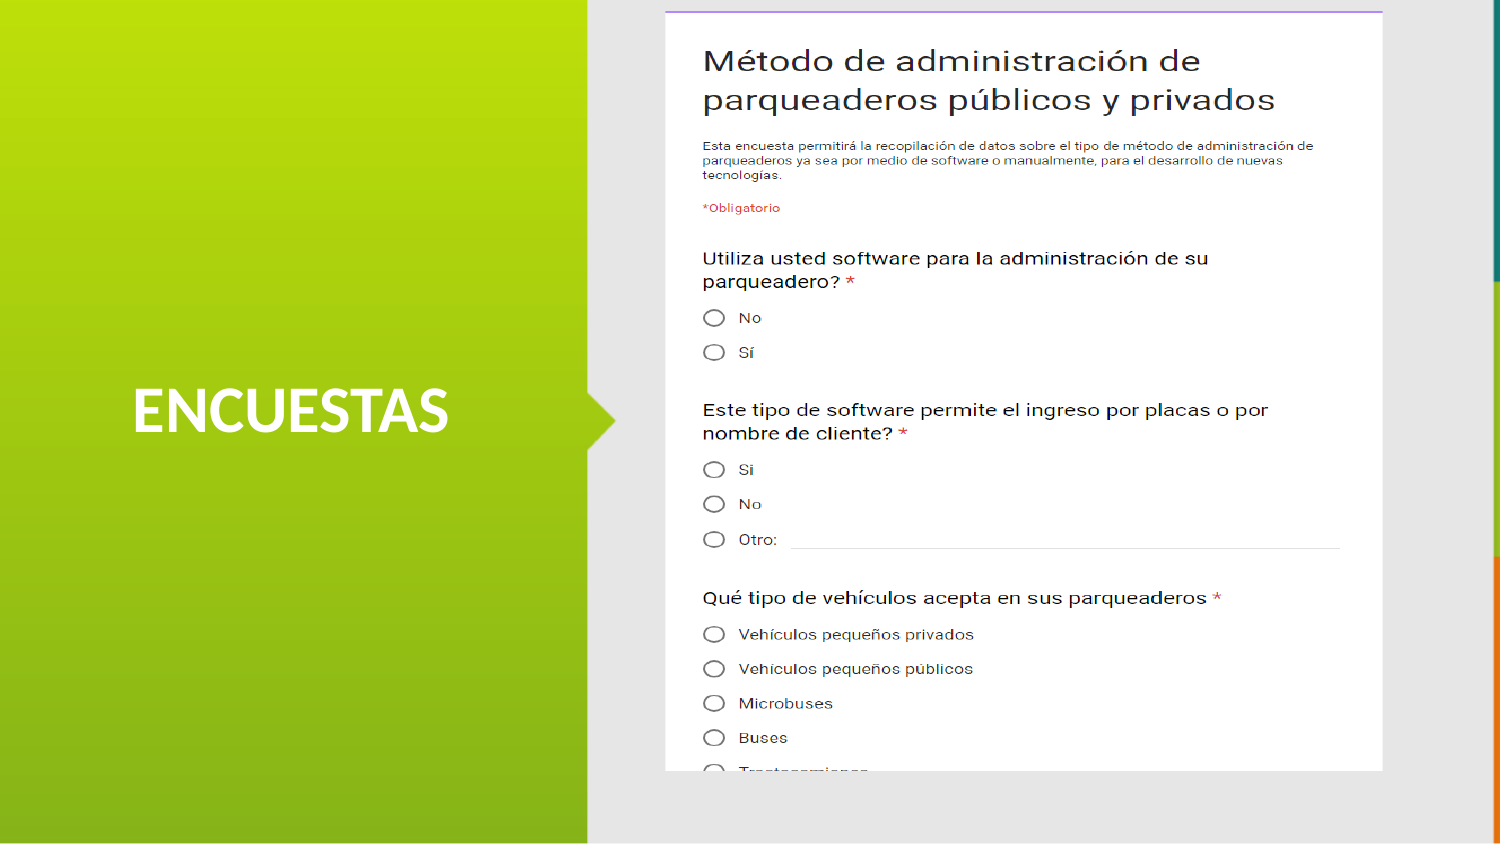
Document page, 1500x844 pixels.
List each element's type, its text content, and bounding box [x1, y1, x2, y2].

text_box ENCUESTAS [85, 362, 498, 449]
picture [0, 0, 1500, 844]
